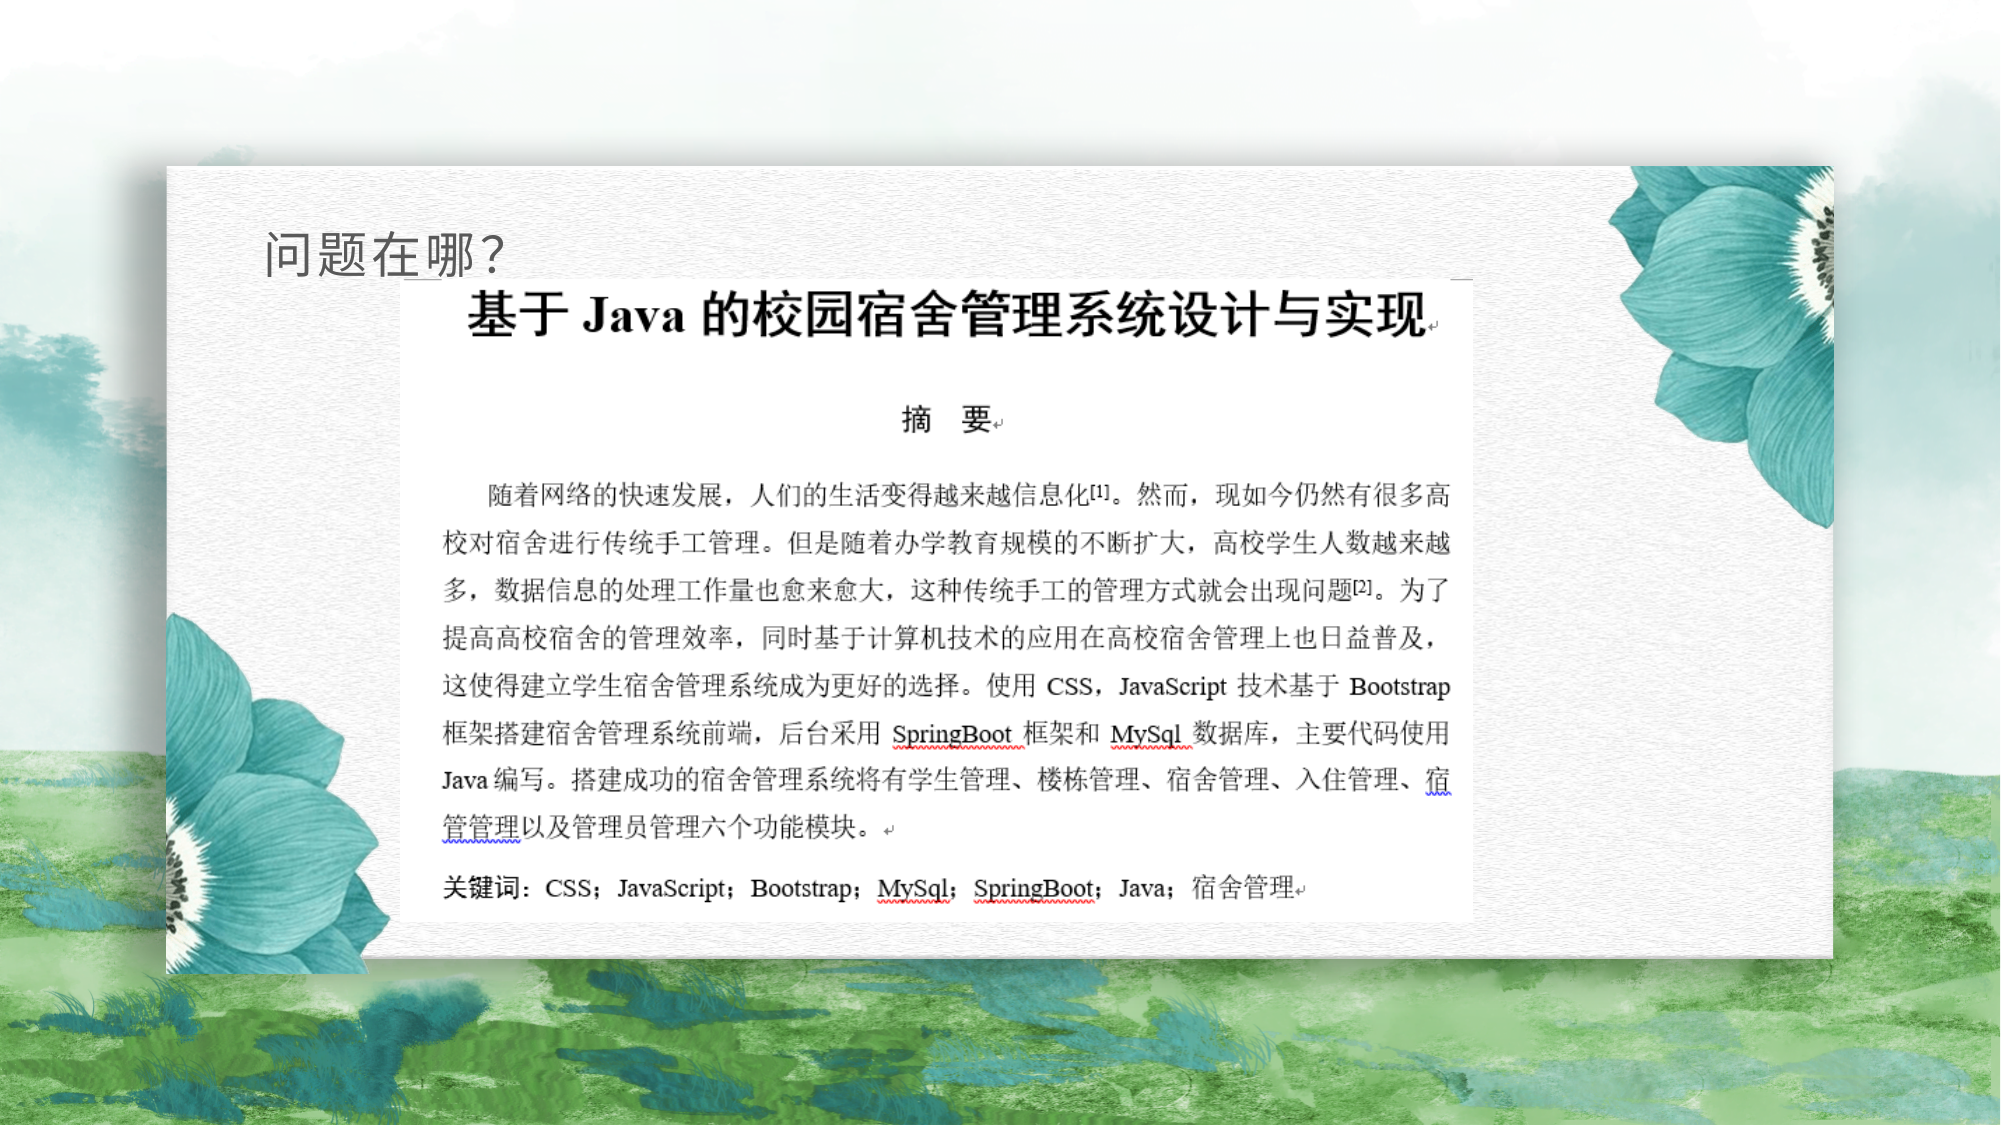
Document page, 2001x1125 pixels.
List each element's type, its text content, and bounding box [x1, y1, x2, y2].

picture [0, 0, 2001, 1125]
subtitle 问题在哪？ [248, 209, 1394, 603]
